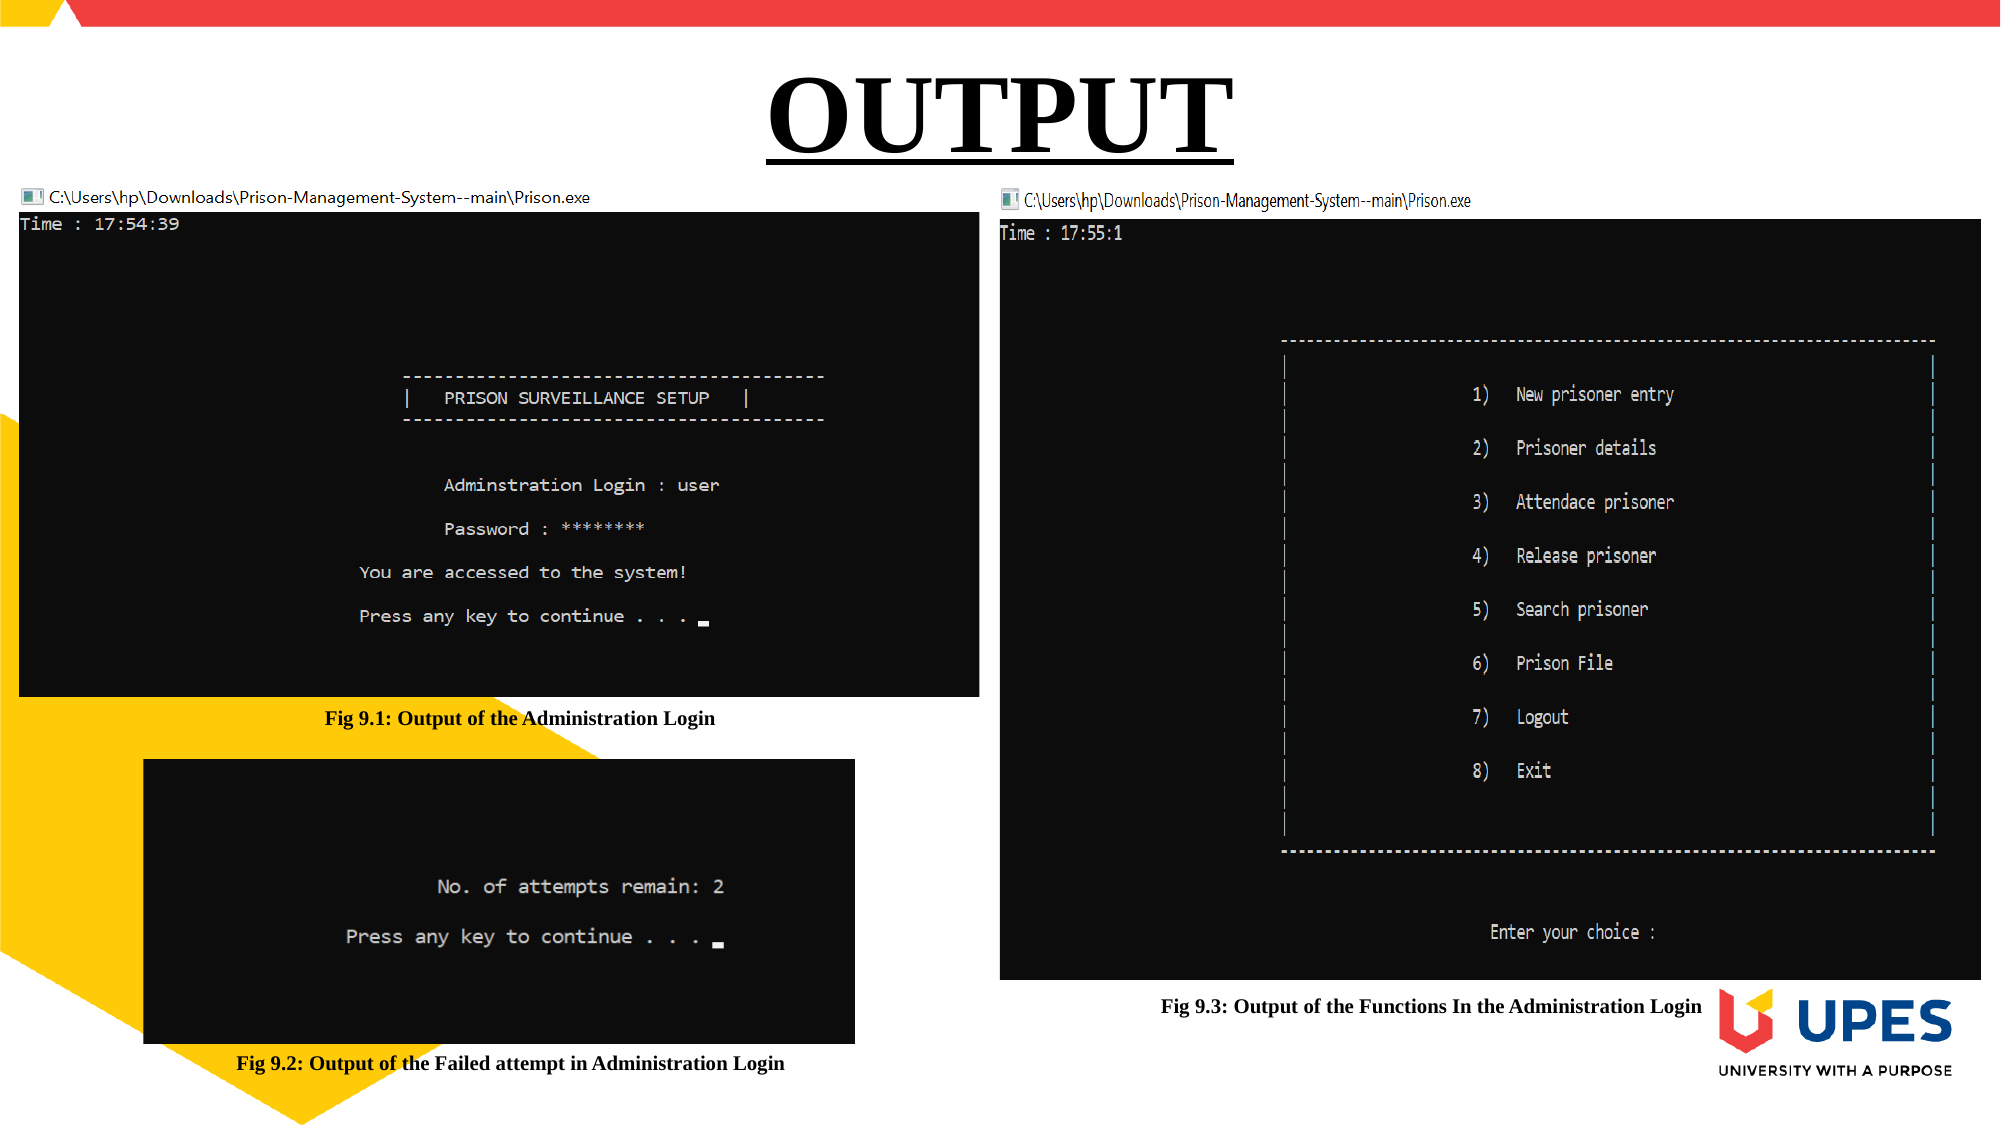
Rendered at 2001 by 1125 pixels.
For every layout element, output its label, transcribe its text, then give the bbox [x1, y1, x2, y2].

text_box Fig 9.2: Output of the Failed attempt in Administration Login [221, 1041, 1057, 1082]
picture [0, 0, 2001, 1125]
text_box Fig 9.3: Output of the Functions In the Administration Login [1146, 988, 1981, 1026]
title OUTPUT [0, 61, 2000, 155]
text_box Fig 9.1: Output of the Administration Login [309, 696, 994, 737]
